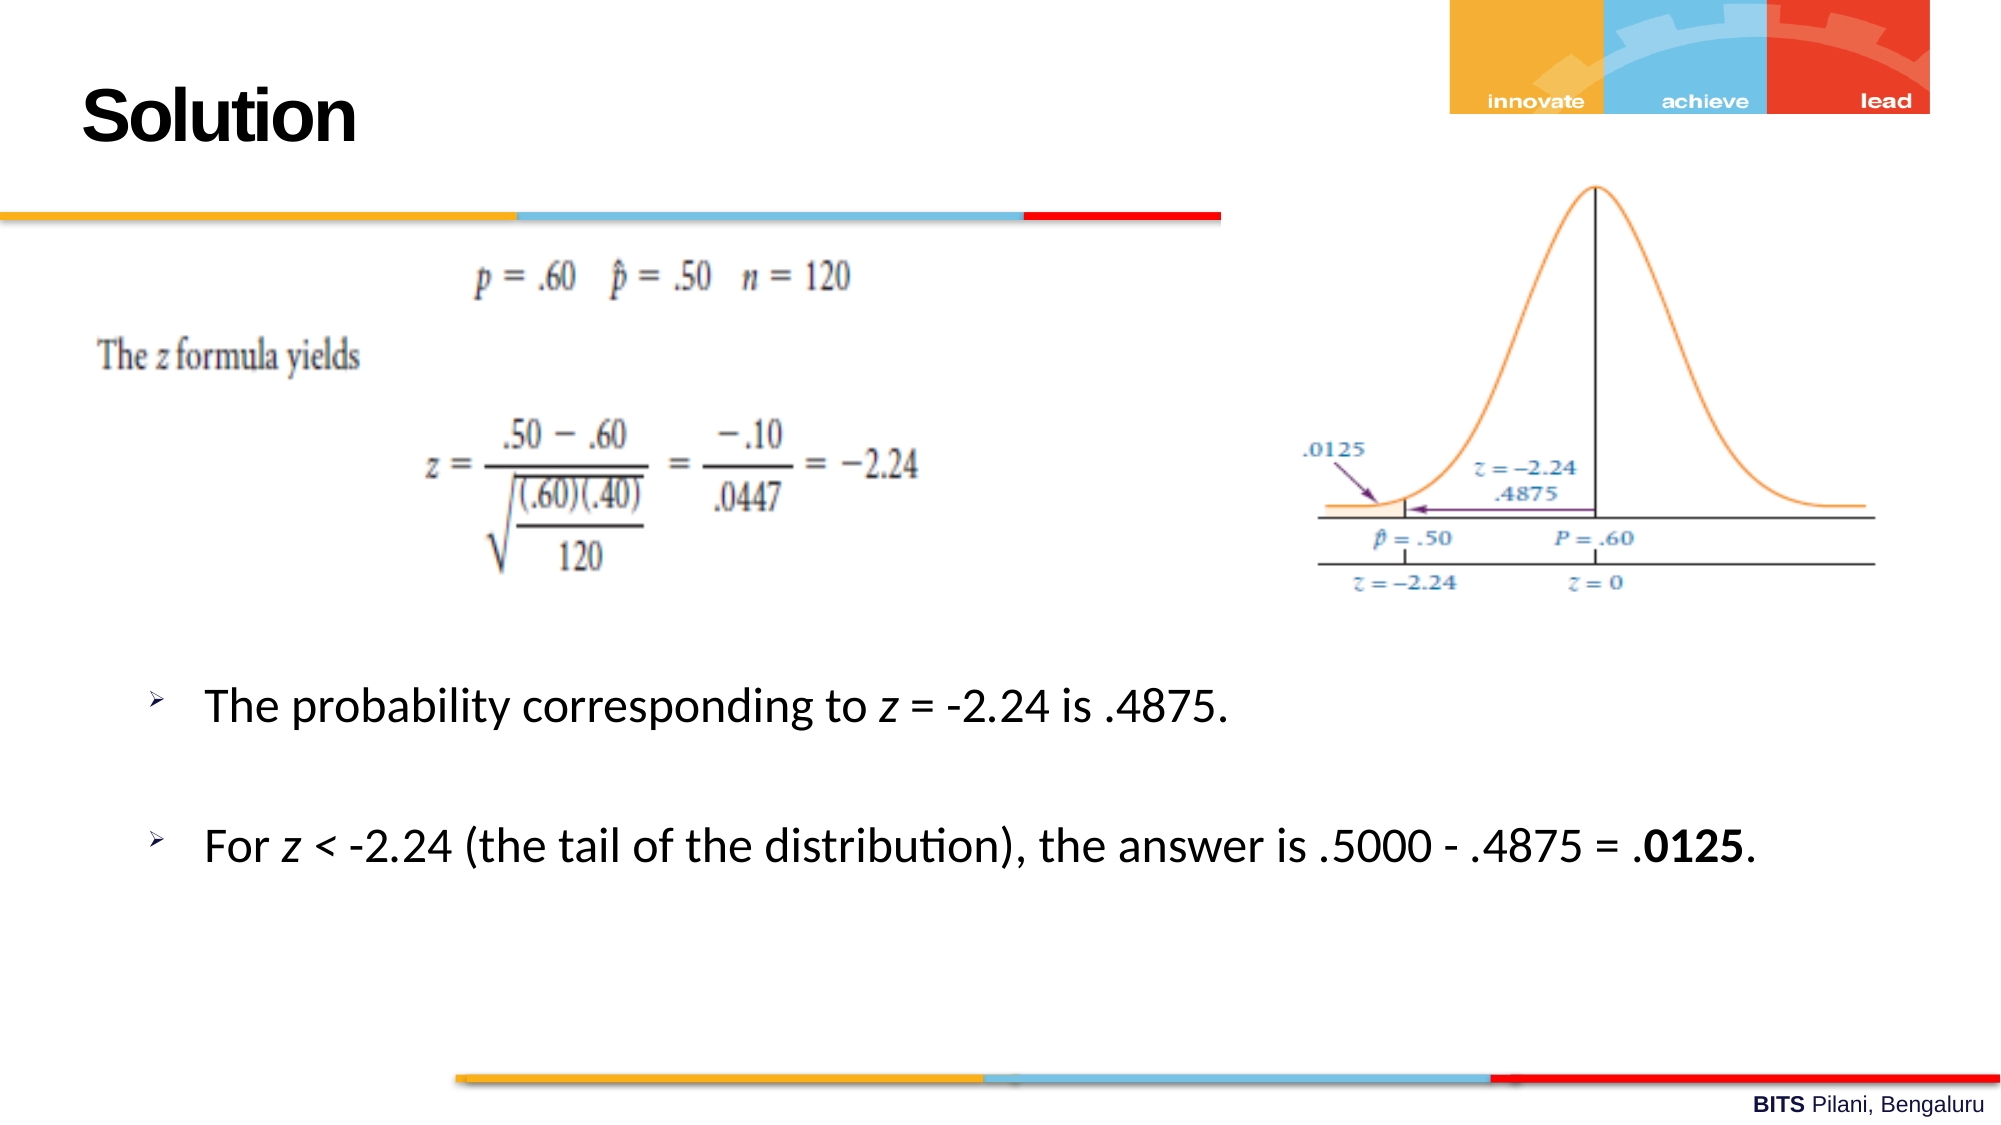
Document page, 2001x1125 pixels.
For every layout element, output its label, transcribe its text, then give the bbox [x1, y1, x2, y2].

picture [66, 244, 1001, 599]
list The probability corresponding to z = -2.24 is .4875. For z < -2.24 (the tail of the distribution), the answer is .5000 - .4875 = .0125. [133, 245, 1934, 988]
list Solution [66, 24, 1450, 213]
picture [1449, 0, 1930, 114]
picture [1221, 176, 1934, 598]
